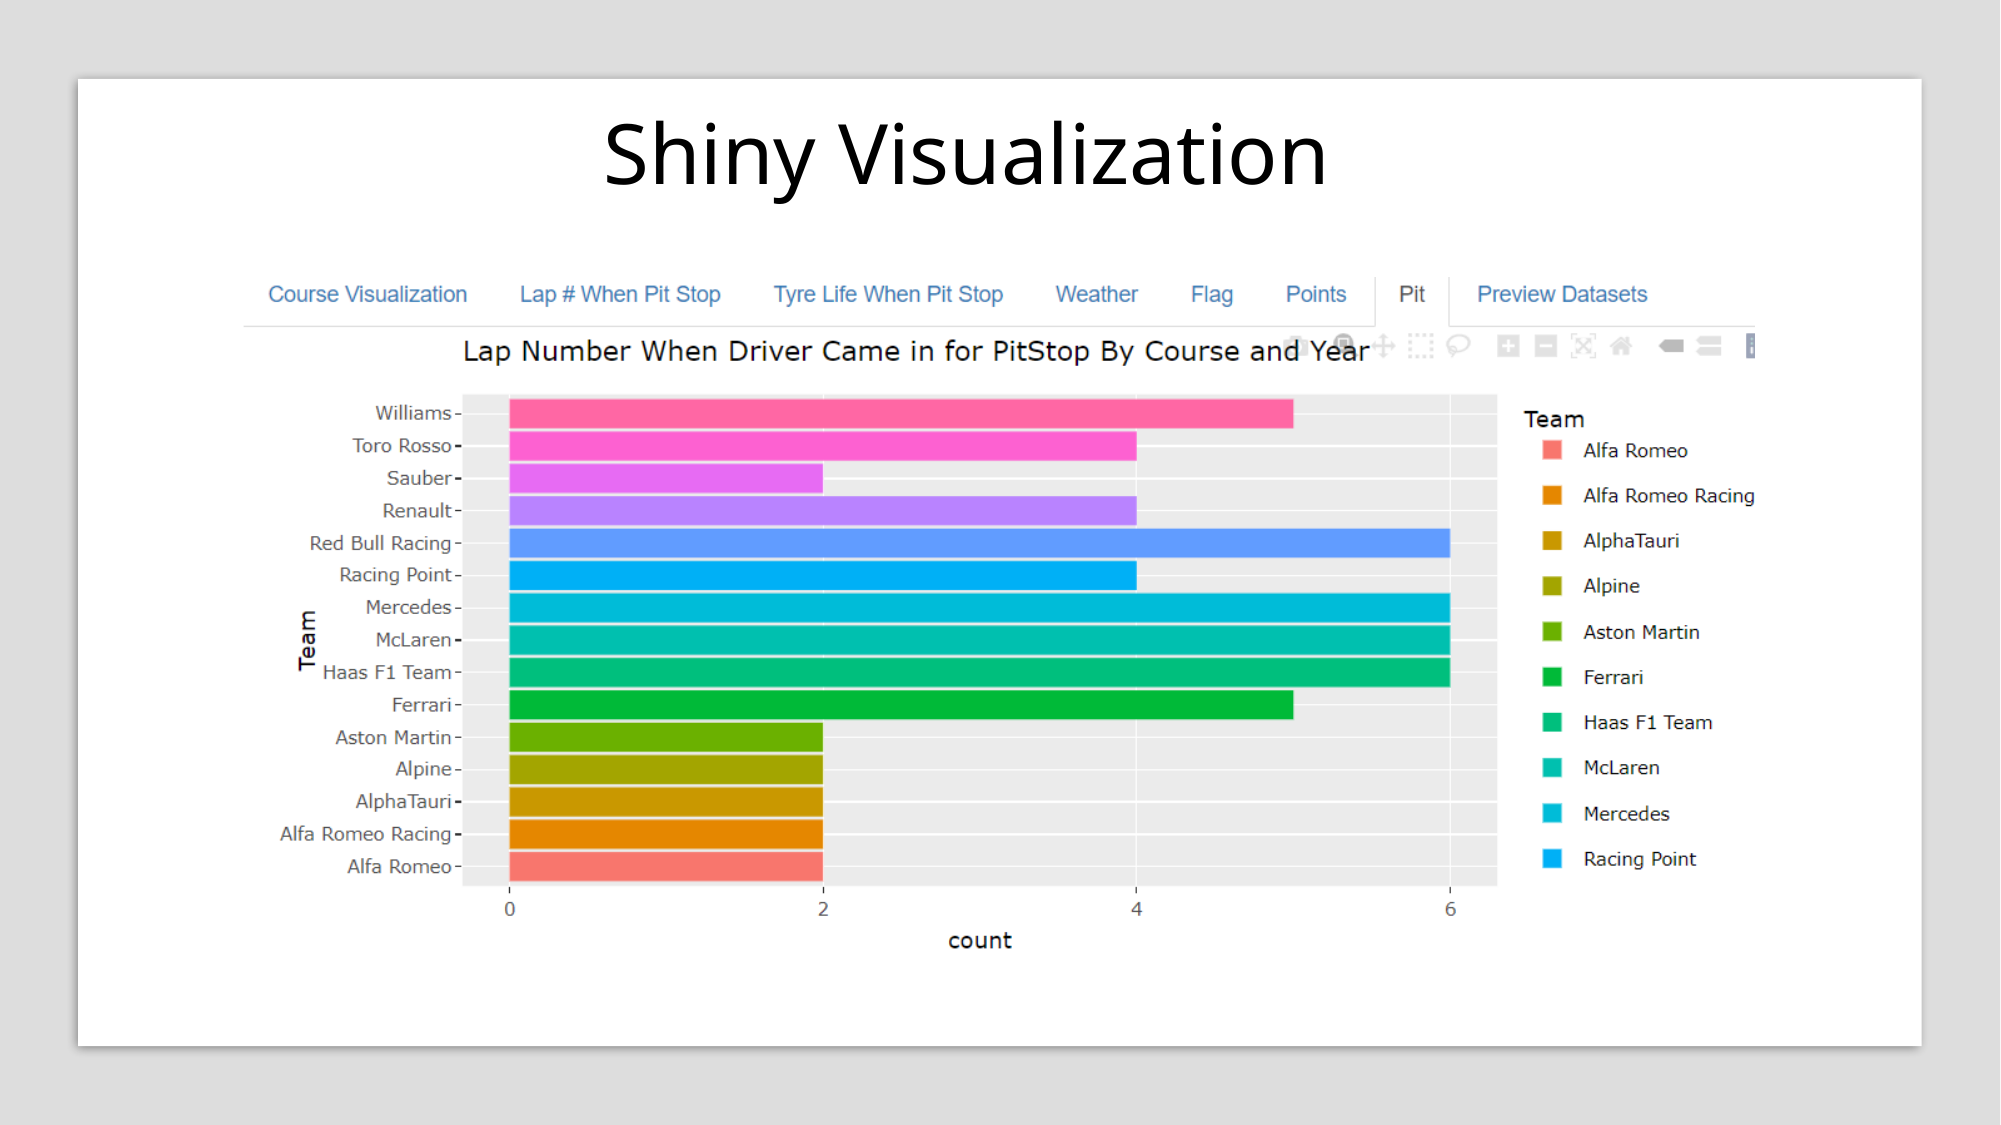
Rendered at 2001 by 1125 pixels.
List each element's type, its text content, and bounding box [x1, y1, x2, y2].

text_box Shiny Visualization [145, 93, 1789, 187]
text_box [0, 0, 2000, 1125]
picture [215, 277, 1755, 956]
text_box [77, 77, 1923, 1048]
